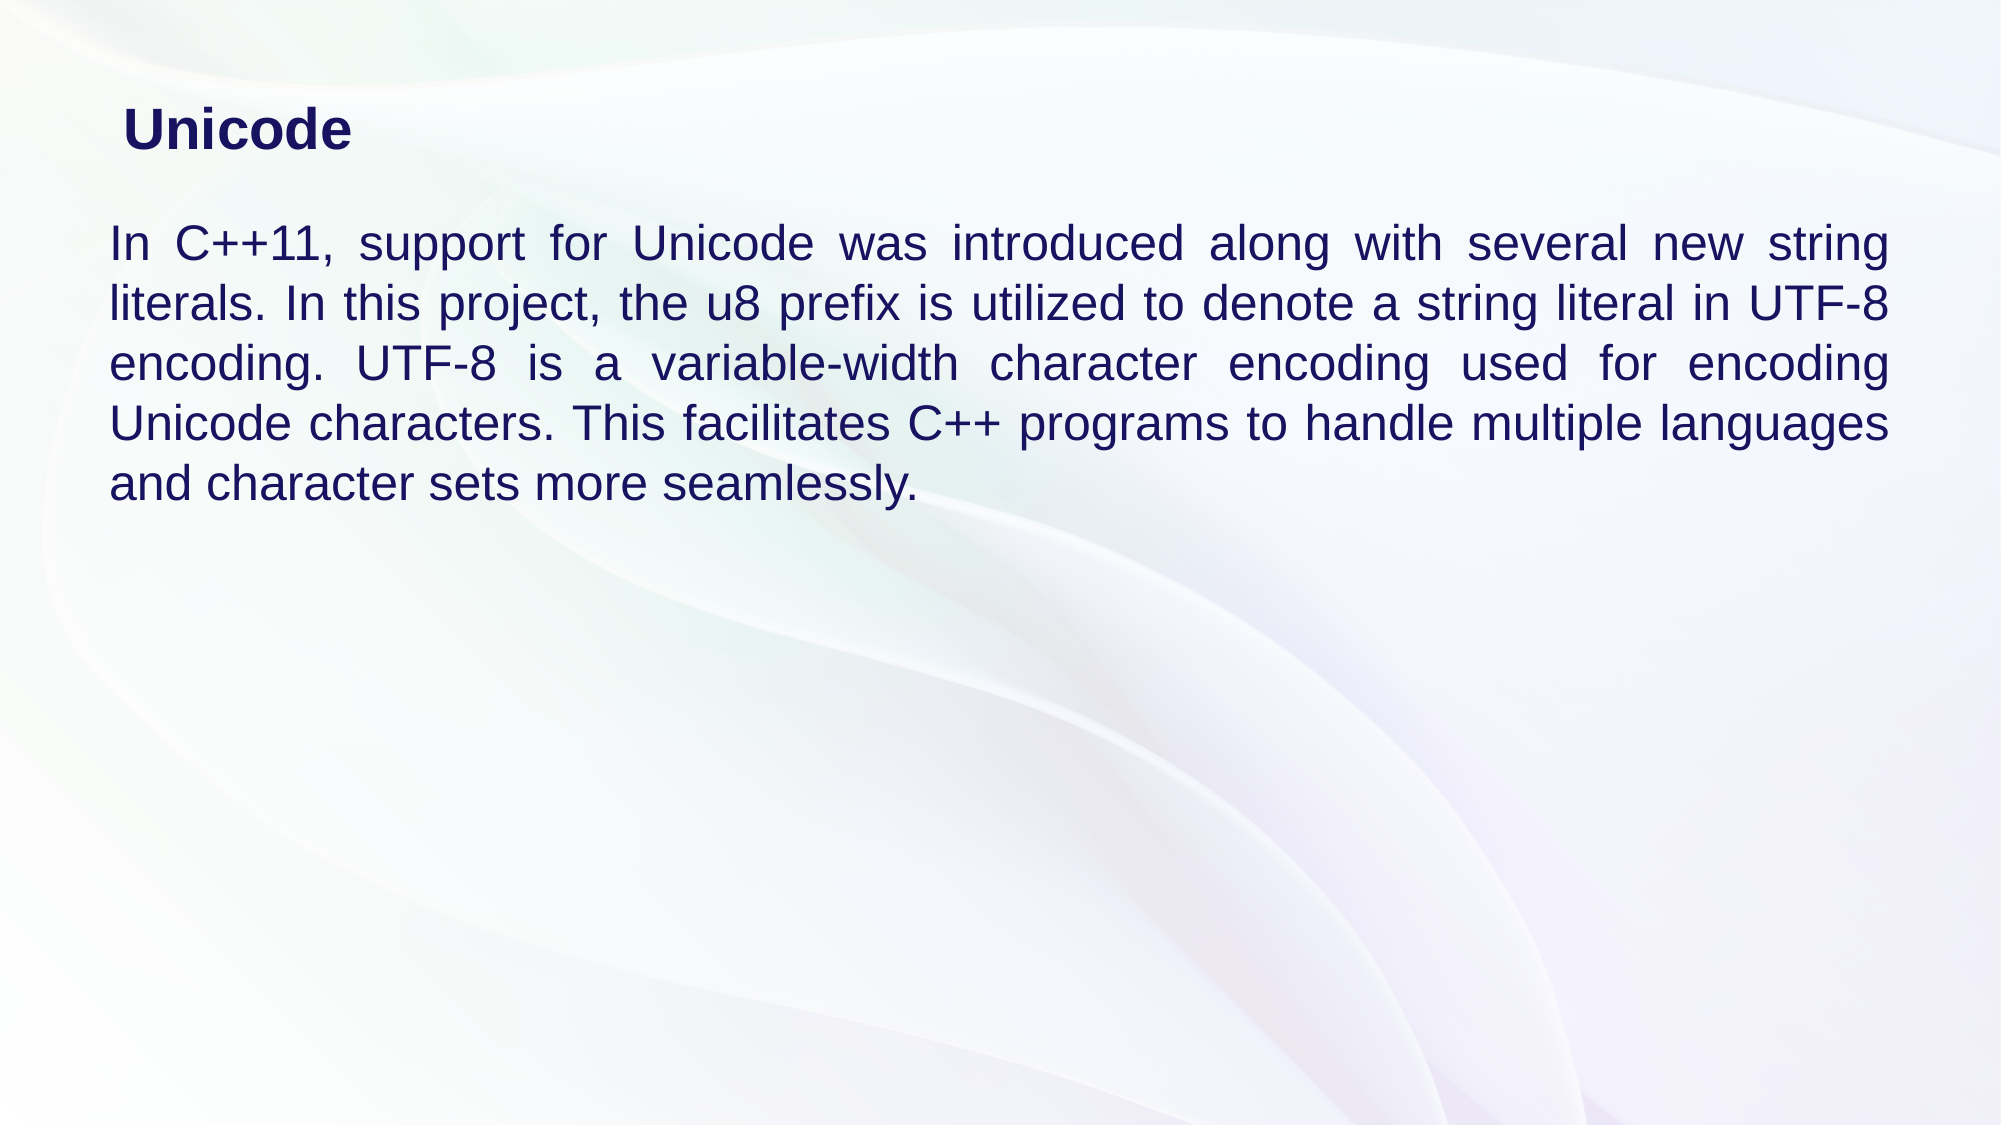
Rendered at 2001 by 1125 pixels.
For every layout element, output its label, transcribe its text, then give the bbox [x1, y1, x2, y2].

title Unicode [108, 0, 1890, 169]
text_box In C++11, support for Unicode was introduced along with several new string literals. In this project, the u8 prefix is utilized to denote a string literal in UTF-8 encoding. UTF-8 is a variable-width character encoding used for encoding Unicode characters. This facilitates C++ programs to handle multiple languages and character sets more seamlessly. [94, 203, 1906, 519]
